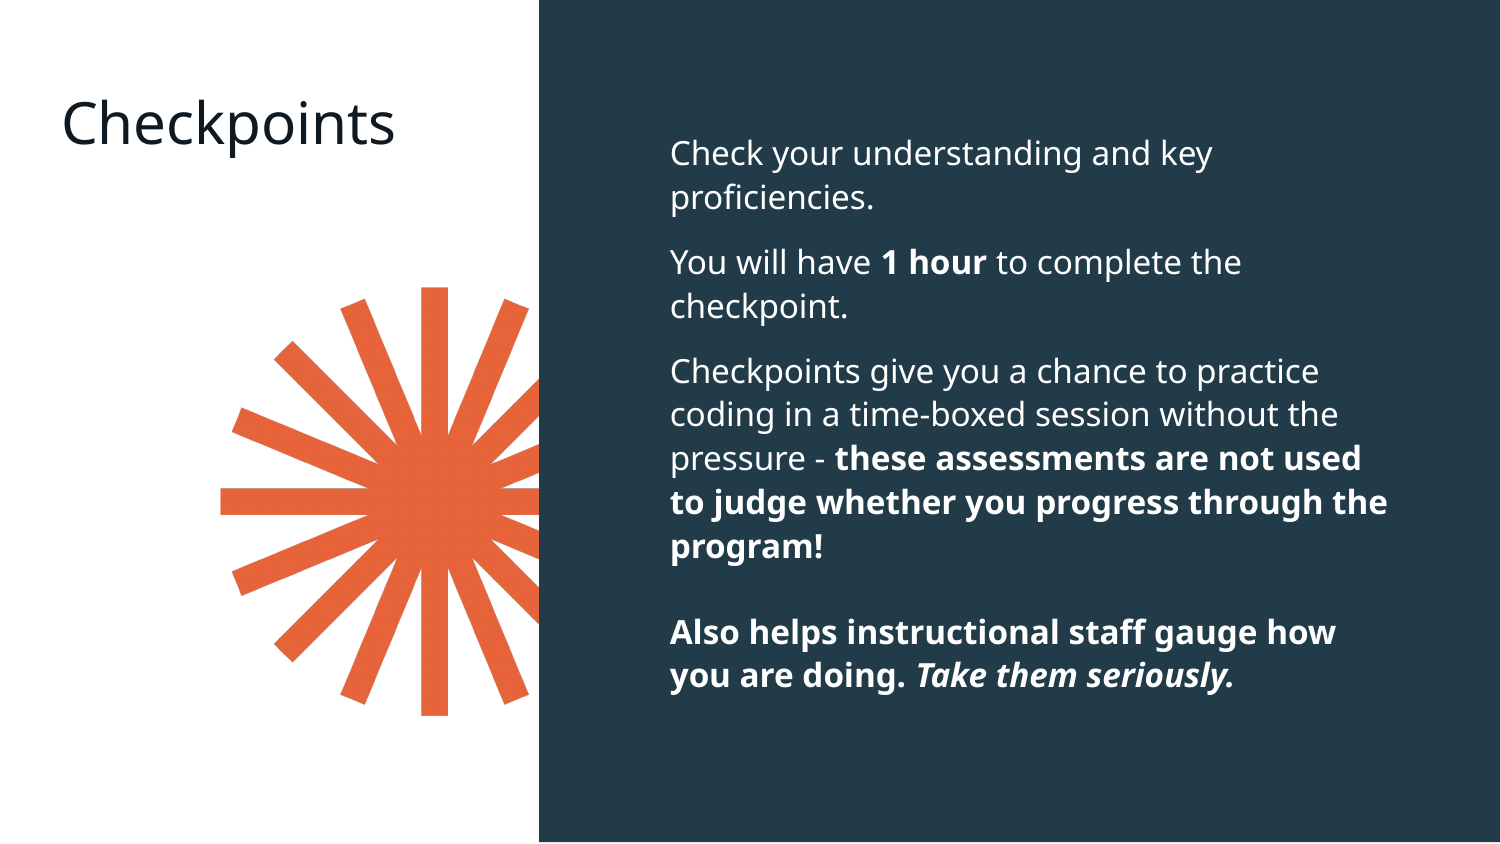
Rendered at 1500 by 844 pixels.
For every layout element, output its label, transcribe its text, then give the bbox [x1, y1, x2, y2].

title Checkpoints [46, 71, 488, 166]
text_box Check your understanding and key proficiencies. You will have 1 hour to complete the checkpoint. Checkpoints give you a chance to practice coding in a time-boxed session without the pressure - these assessments are not used to judge whether you progress through the program! Also helps instructional staff gauge how you are doing. Take them seriously. [654, 113, 1422, 770]
text_box [539, 0, 1500, 843]
picture [189, 288, 619, 716]
